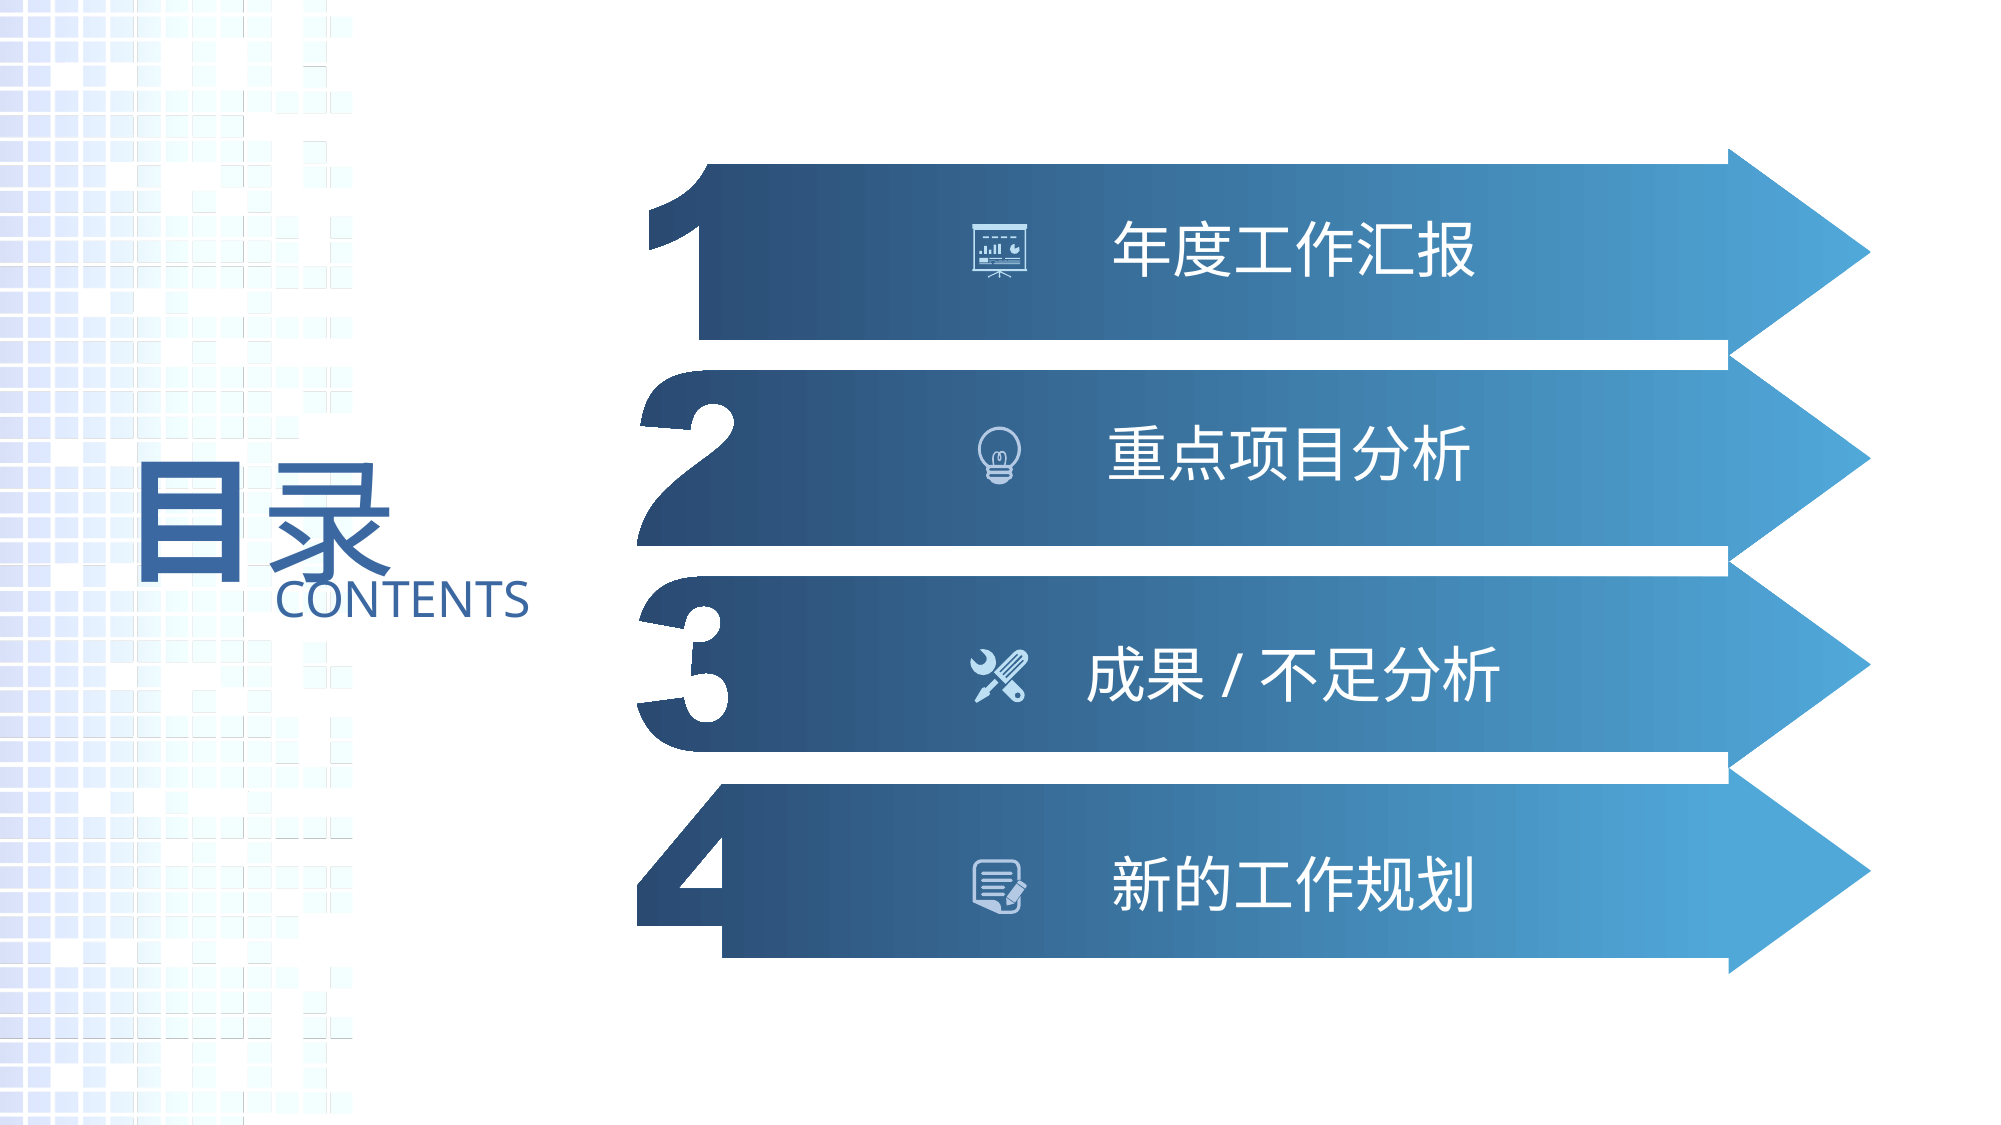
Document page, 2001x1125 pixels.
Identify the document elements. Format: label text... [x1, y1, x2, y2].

text_box [977, 426, 1022, 485]
text_box 重点项目分析 [997, 408, 1582, 497]
text_box 成果/不足分析 [997, 628, 1591, 717]
text_box [668, 562, 1874, 766]
text_box [972, 224, 1028, 278]
text_box [646, 147, 1874, 355]
picture [0, 0, 739, 1125]
text_box 年度工作汇报 [997, 203, 1591, 292]
text_box [970, 649, 1029, 703]
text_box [636, 767, 1872, 975]
text_box [657, 353, 1874, 564]
